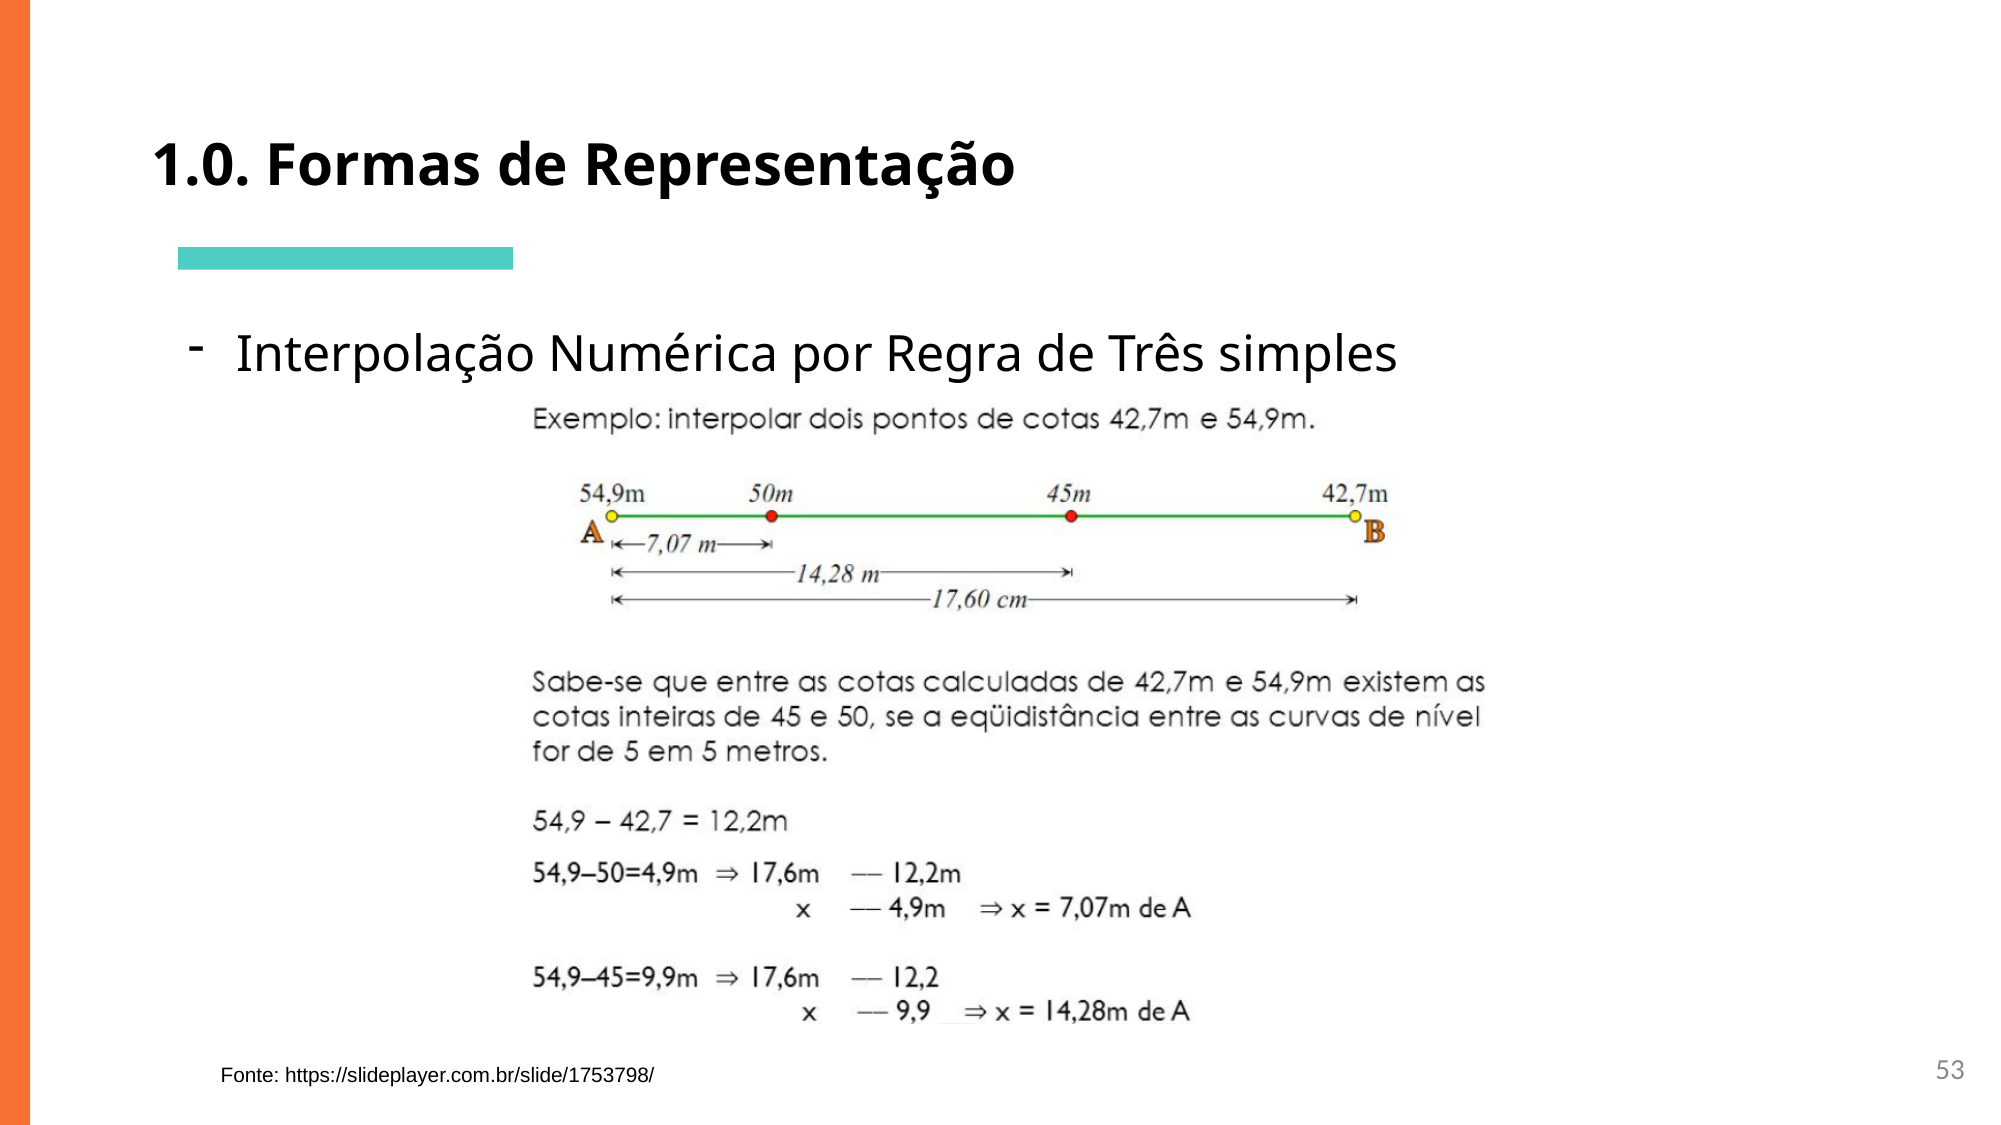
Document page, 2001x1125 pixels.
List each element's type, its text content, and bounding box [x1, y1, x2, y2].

text_box Interpolação Numérica por Regra de Três simples [173, 314, 1886, 1021]
title 1.0. Formas de Representação [151, 104, 1849, 212]
slide_number <número> [1920, 1042, 2000, 1103]
picture [519, 398, 1493, 1024]
text_box Fonte: https://slideplayer.com.br/slide/1753798/ [205, 1054, 670, 1095]
